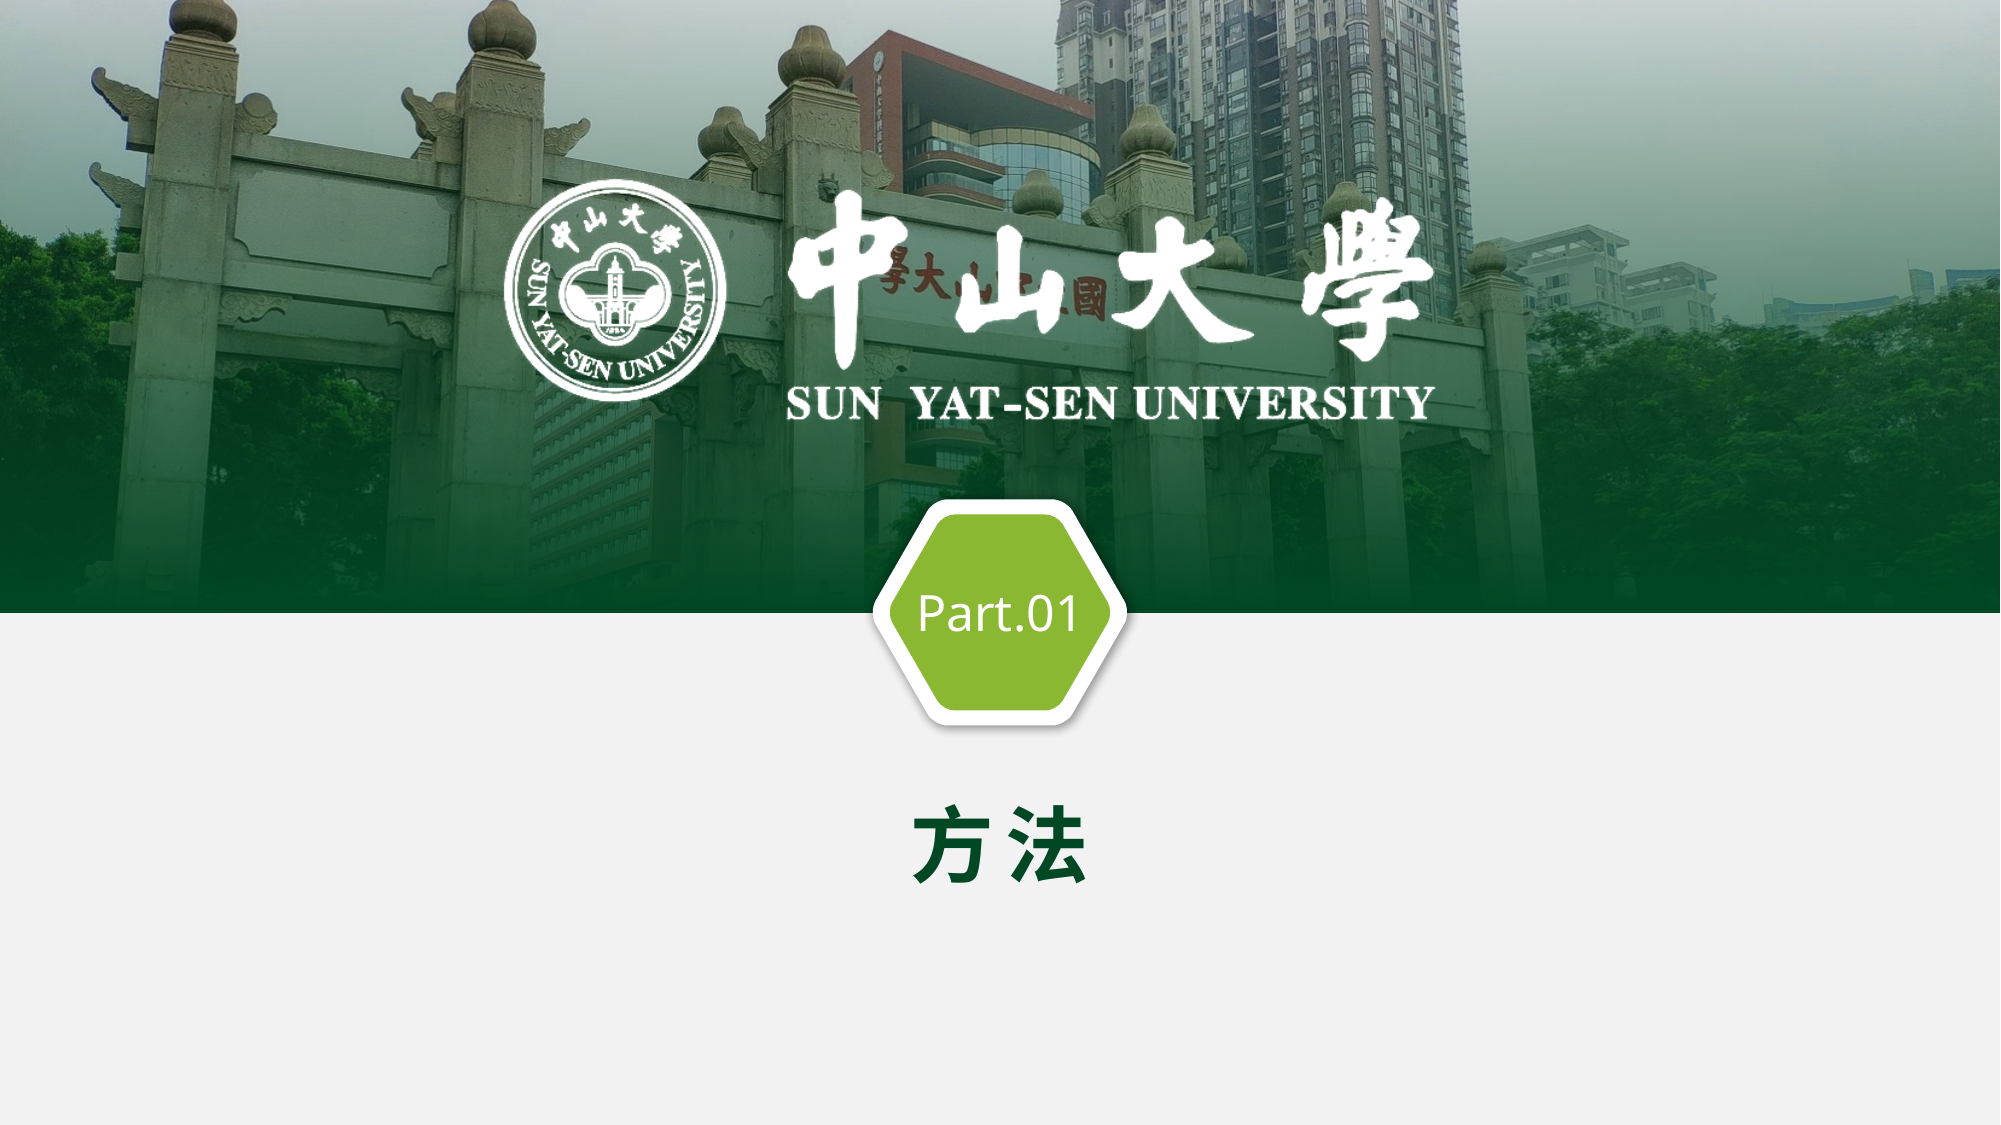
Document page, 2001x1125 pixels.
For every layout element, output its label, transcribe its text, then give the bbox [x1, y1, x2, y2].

text_box 方法 [545, 785, 1455, 901]
picture [0, 0, 2000, 613]
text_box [872, 500, 1127, 726]
